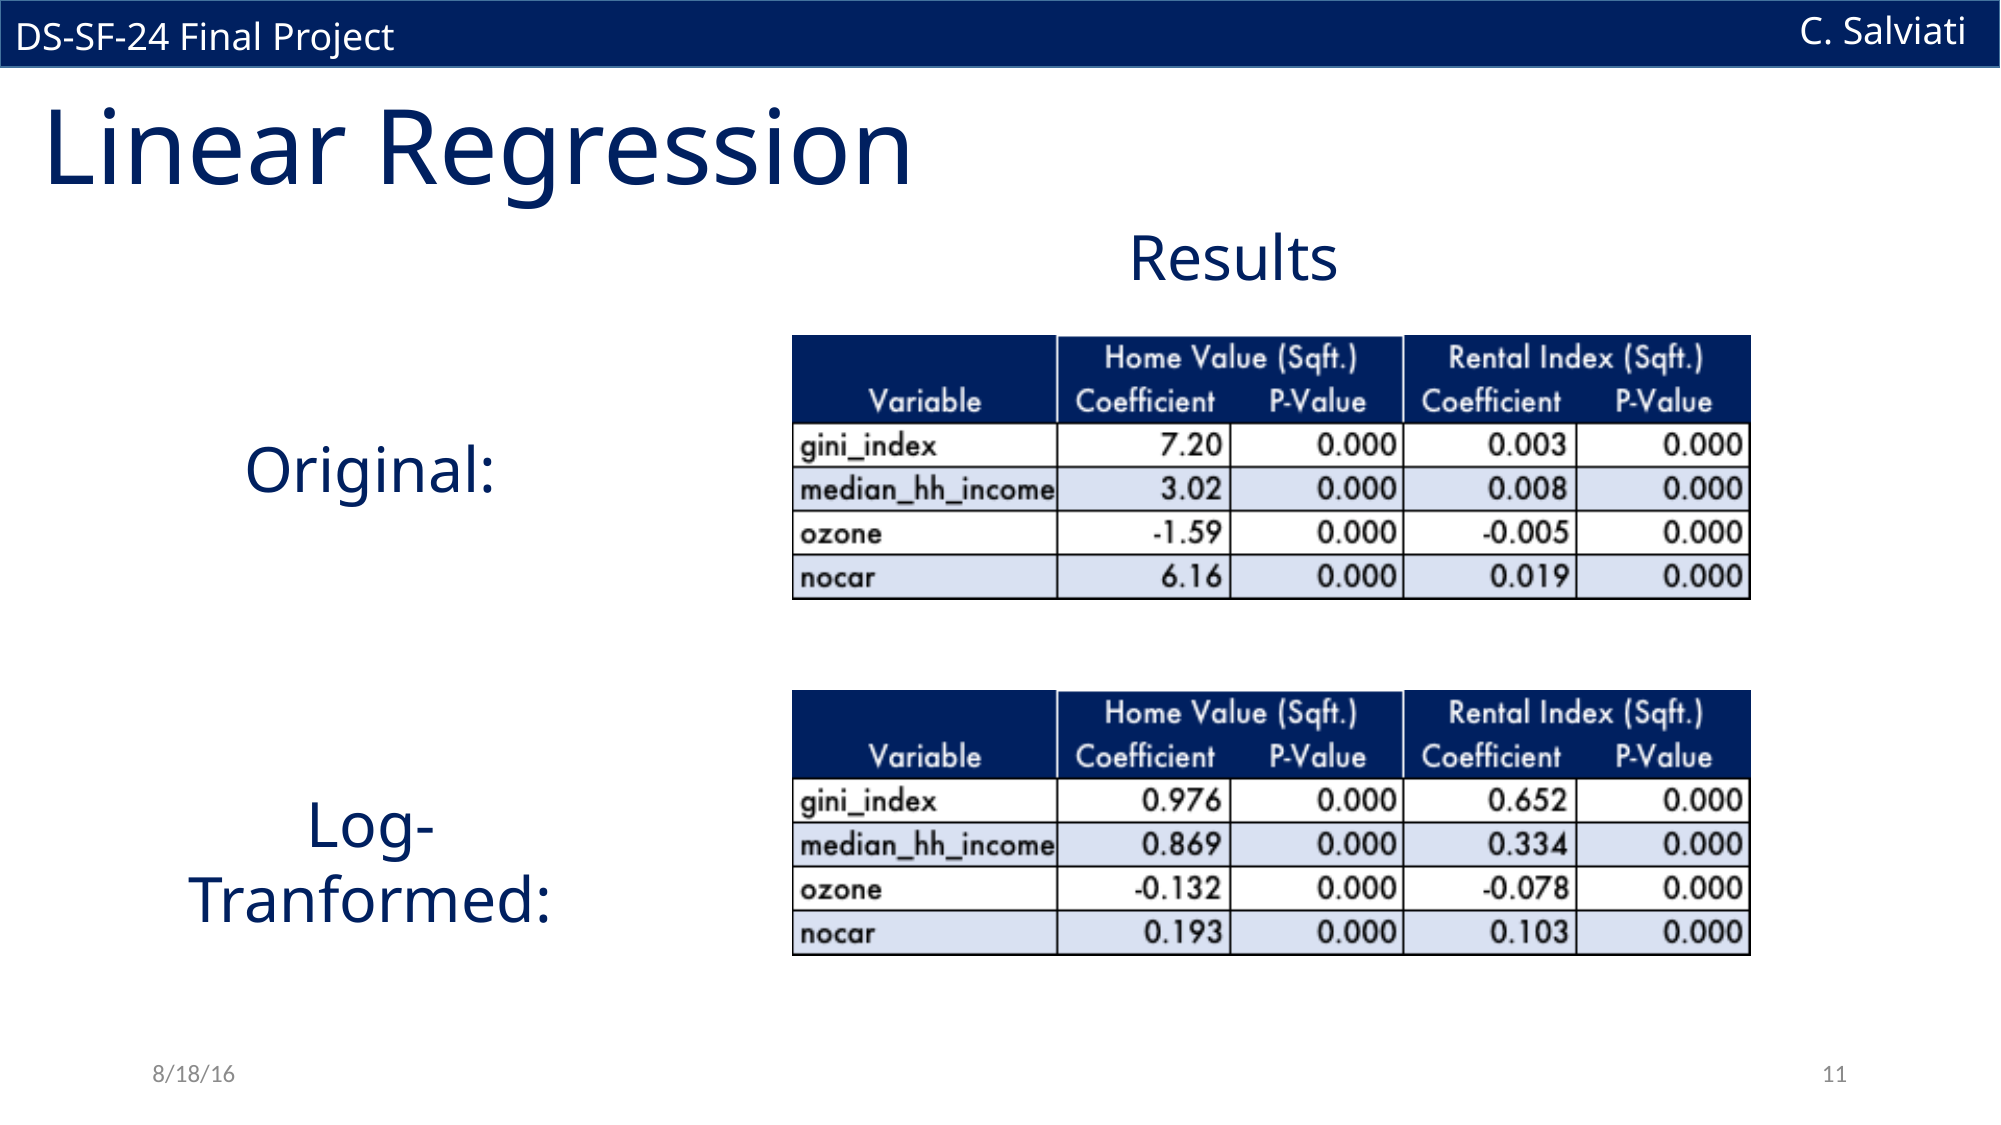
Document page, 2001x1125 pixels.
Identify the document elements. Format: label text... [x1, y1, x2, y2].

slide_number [137, 1042, 588, 1103]
text_box Linear Regression [0, 72, 2000, 213]
slide_number 11 [1412, 1042, 1863, 1103]
text_box Results [792, 210, 1751, 301]
text_box Original: [38, 422, 627, 512]
picture [792, 335, 1751, 600]
text_box C. Salviati [1412, 0, 1982, 60]
text_box DS-SF-24 Final Project [0, 6, 570, 66]
text_box Log-Tranformed: [38, 777, 627, 943]
picture [792, 690, 1751, 956]
text_box [0, 0, 2000, 68]
